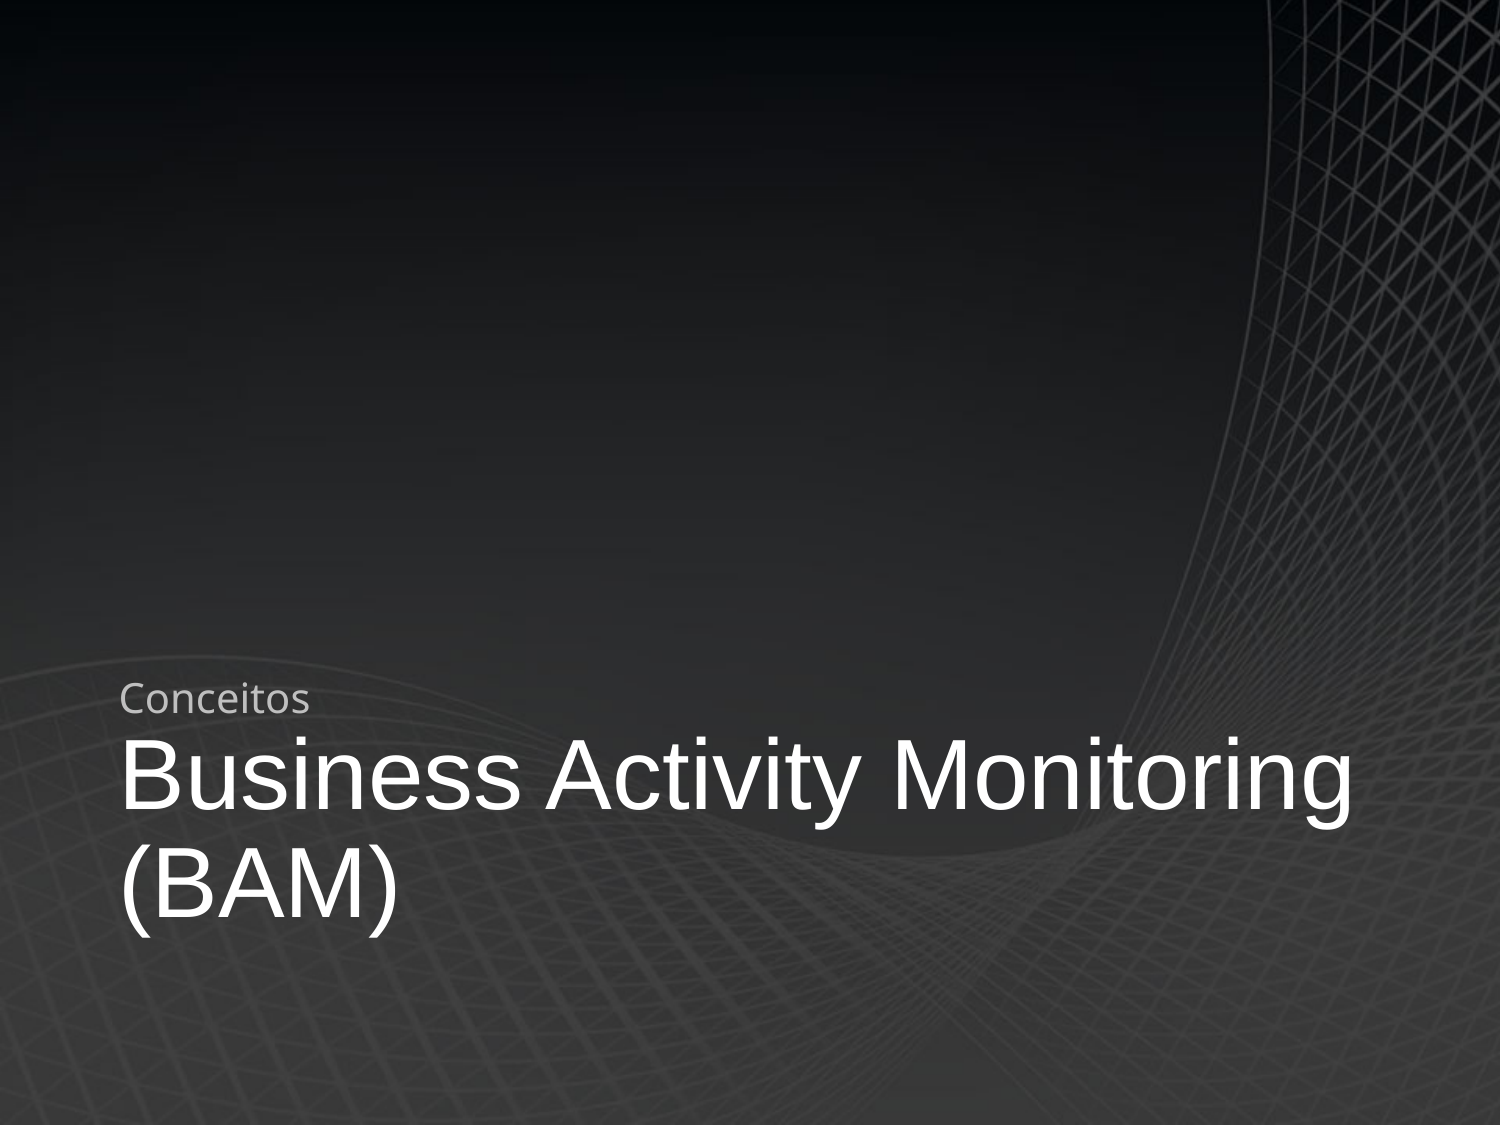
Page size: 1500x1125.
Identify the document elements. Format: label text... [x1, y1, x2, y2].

title Business Activity Monitoring (BAM) [118, 723, 1394, 947]
picture [0, 0, 1500, 1125]
list Conceitos [118, 677, 1394, 723]
